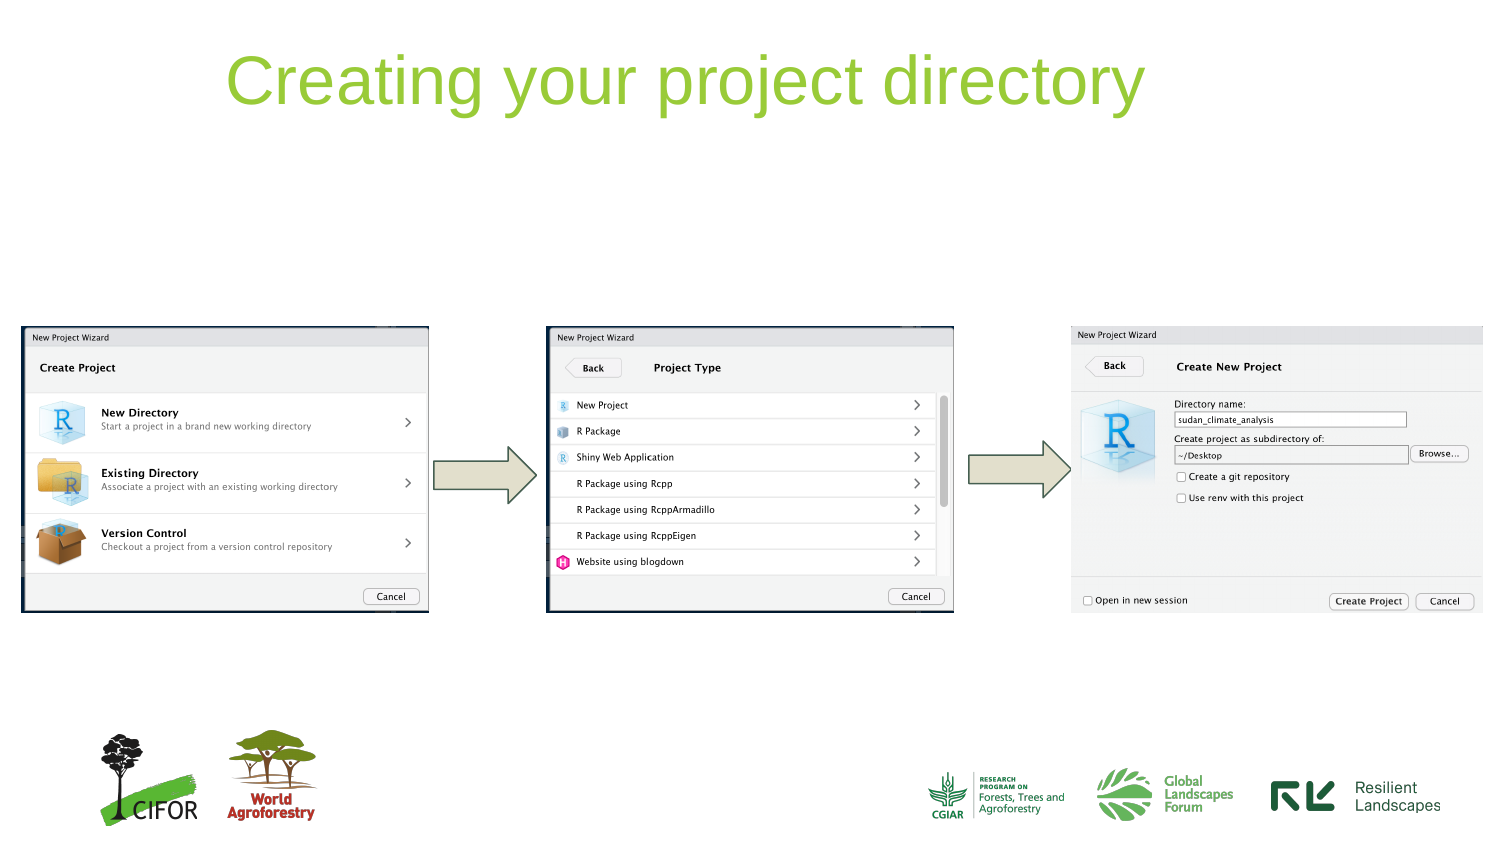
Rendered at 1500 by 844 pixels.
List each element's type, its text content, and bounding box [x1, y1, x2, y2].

picture [1071, 326, 1483, 613]
text_box [968, 441, 1066, 498]
picture [20, 326, 429, 613]
picture [227, 730, 318, 821]
title Creating your project directory [213, 13, 1368, 152]
picture [100, 734, 197, 826]
picture [928, 771, 1064, 819]
picture [1097, 768, 1233, 821]
picture [546, 326, 954, 613]
text_box [433, 446, 537, 504]
picture [1271, 781, 1440, 813]
